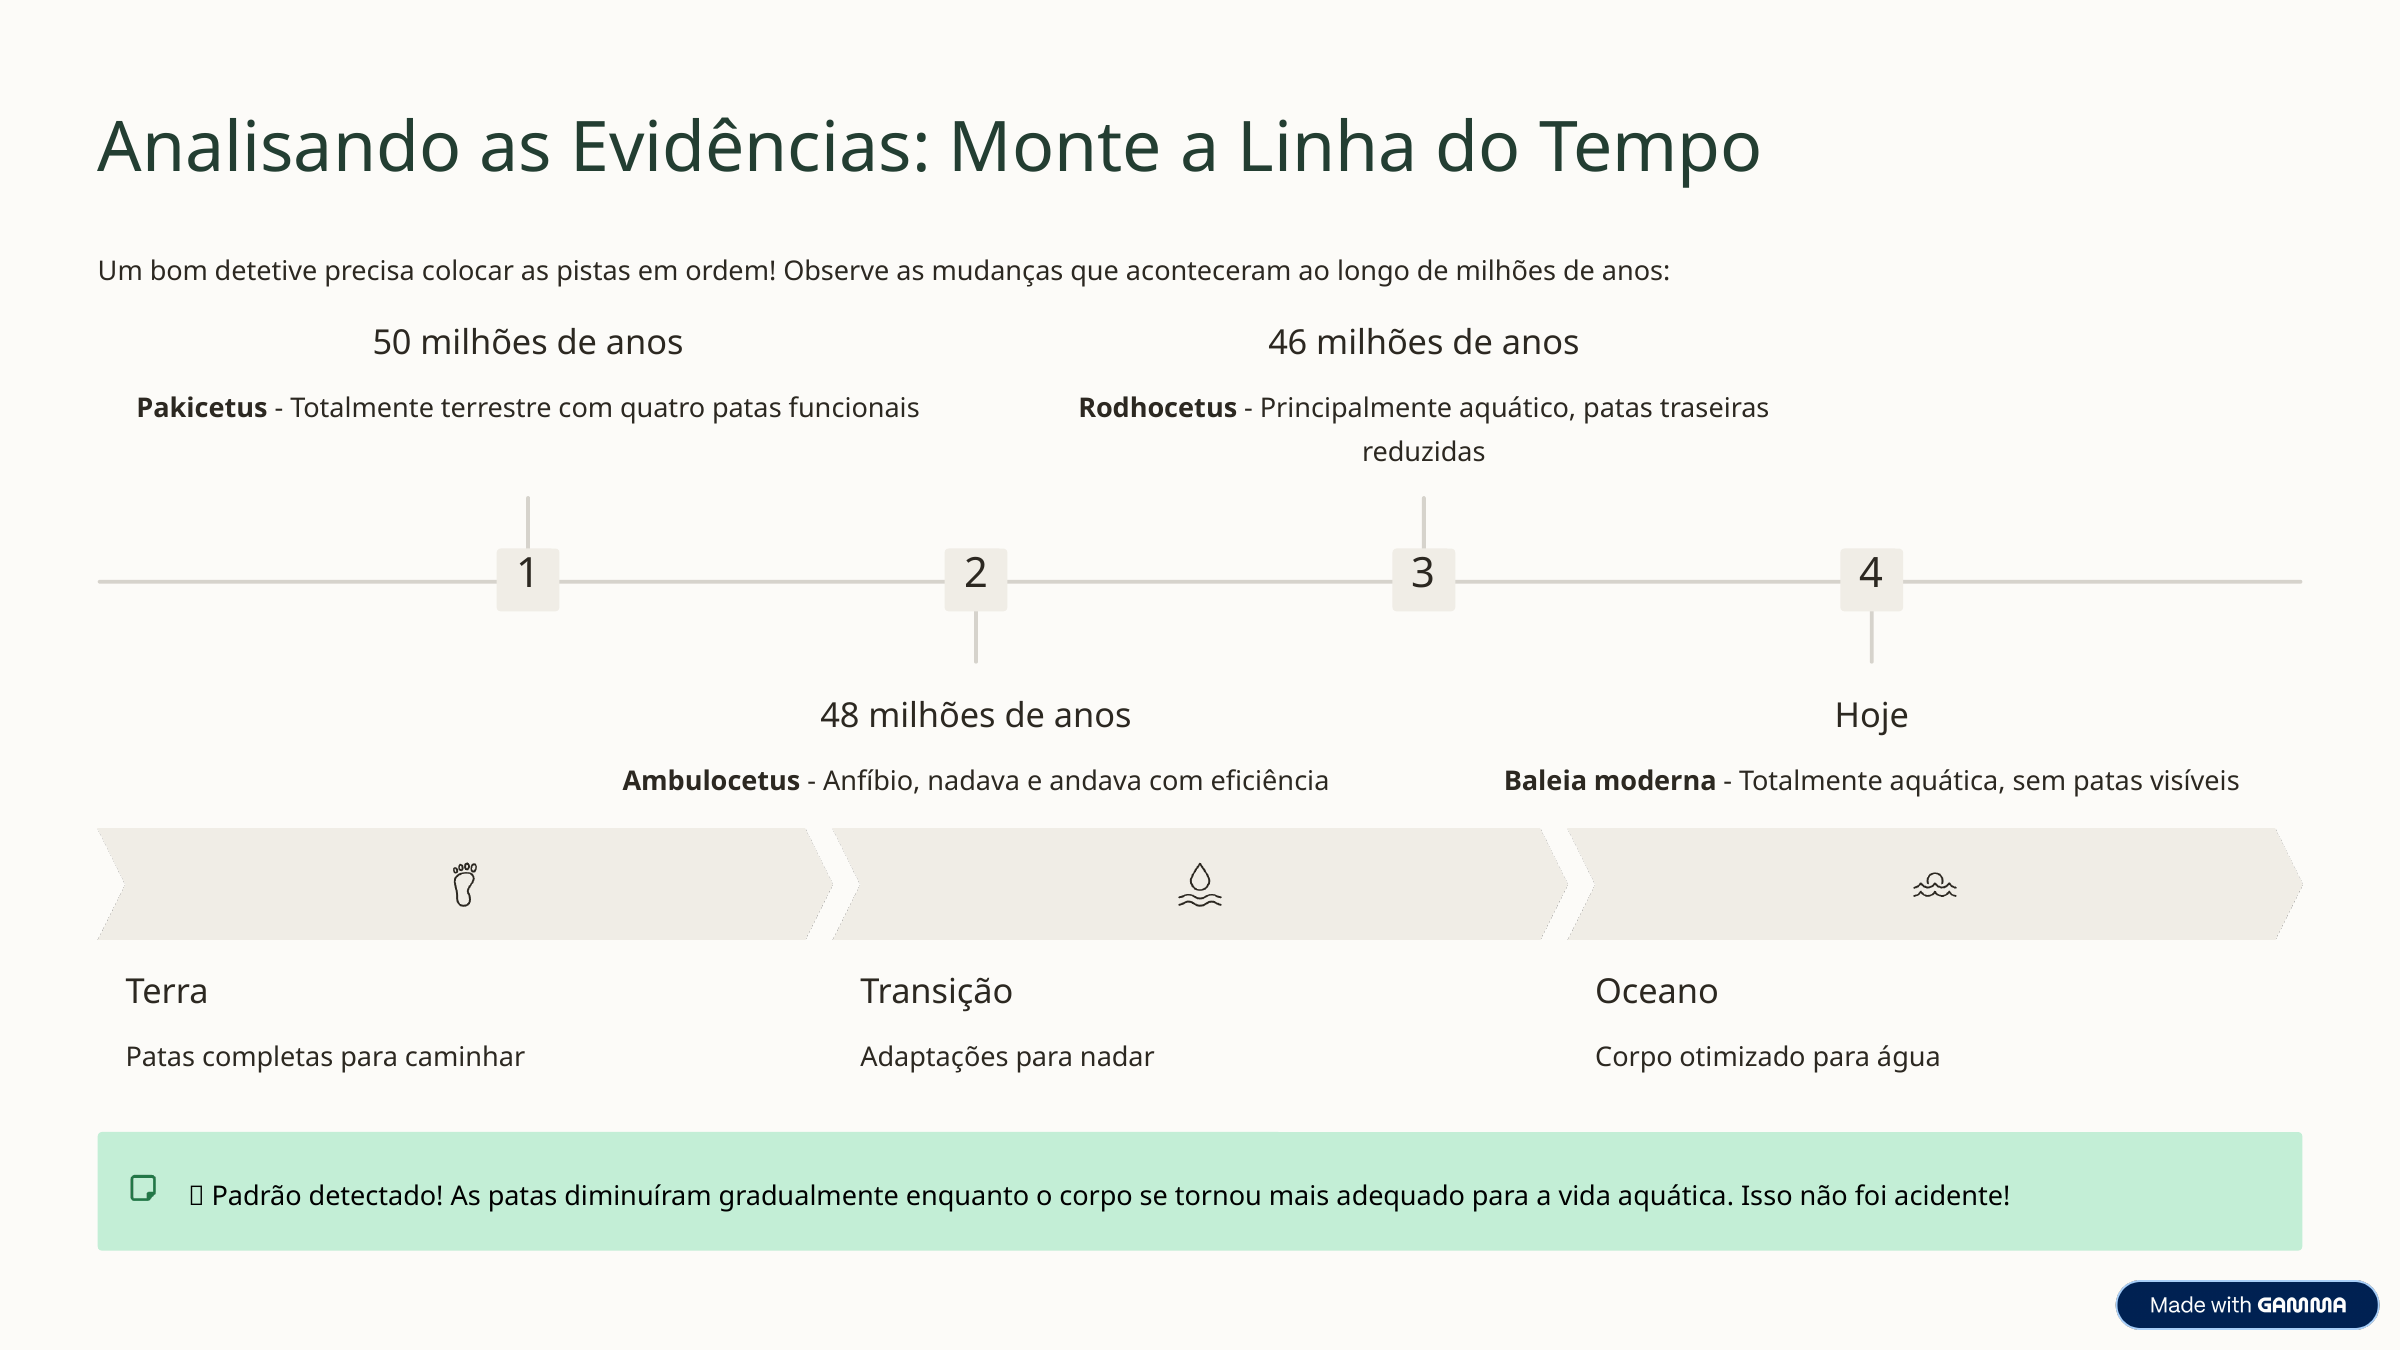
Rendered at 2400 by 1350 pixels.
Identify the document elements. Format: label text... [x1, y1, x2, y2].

text_box [1008, 579, 1392, 584]
text_box 46 milhões de anos [1249, 318, 1599, 363]
text_box 48 milhões de anos [801, 691, 1151, 736]
text_box 1 [507, 553, 550, 606]
text_box [974, 612, 978, 664]
text_box [560, 579, 944, 584]
picture [125, 1173, 161, 1202]
text_box 3 [1402, 553, 1445, 606]
text_box [496, 548, 560, 612]
text_box Pakicetus - Totalmente terrestre com quatro patas funcionais [125, 378, 931, 424]
text_box [1869, 612, 1874, 664]
text_box Analisando as Evidências: Monte a Linha do Tempo [97, 99, 1681, 187]
picture [97, 828, 2303, 940]
text_box [97, 1131, 2303, 1251]
text_box [1421, 496, 1426, 548]
text_box [1904, 579, 2303, 584]
text_box ✅ Padrão detectado! As patas diminuíram gradualmente enquanto o corpo se tornou mais adequado para a vida aquática. Isso não foi acidente! [188, 1166, 2275, 1212]
text_box Patas completas para caminhar [125, 1028, 805, 1073]
text_box [1392, 548, 1456, 612]
text_box Rodhocetus - Principalmente aquático, patas traseiras reduzidas [1021, 378, 1827, 469]
text_box [1840, 548, 1904, 612]
text_box Um bom detetive precisa colocar as pistas em ordem! Observe as mudanças que aconteceram ao longo de milhões de anos: [97, 242, 2303, 288]
text_box [97, 579, 496, 584]
text_box Adaptações para nadar [860, 1028, 1540, 1073]
text_box Ambulocetus - Anfíbio, nadava e andava com eficiência [573, 751, 1379, 797]
text_box Baleia moderna - Totalmente aquática, sem patas visíveis [1469, 751, 2275, 797]
text_box Corpo otimizado para água [1595, 1028, 2275, 1073]
text_box Transição [860, 967, 1210, 1012]
text_box 2 [955, 553, 997, 606]
text_box [944, 548, 1008, 612]
text_box Hoje [1697, 691, 2047, 736]
text_box [526, 496, 530, 548]
text_box Terra [125, 967, 475, 1012]
text_box 50 milhões de anos [353, 318, 703, 363]
text_box [1456, 579, 1840, 584]
text_box Oceano [1595, 967, 1945, 1012]
text_box 4 [1850, 553, 1893, 606]
picture [2106, 1271, 2389, 1339]
